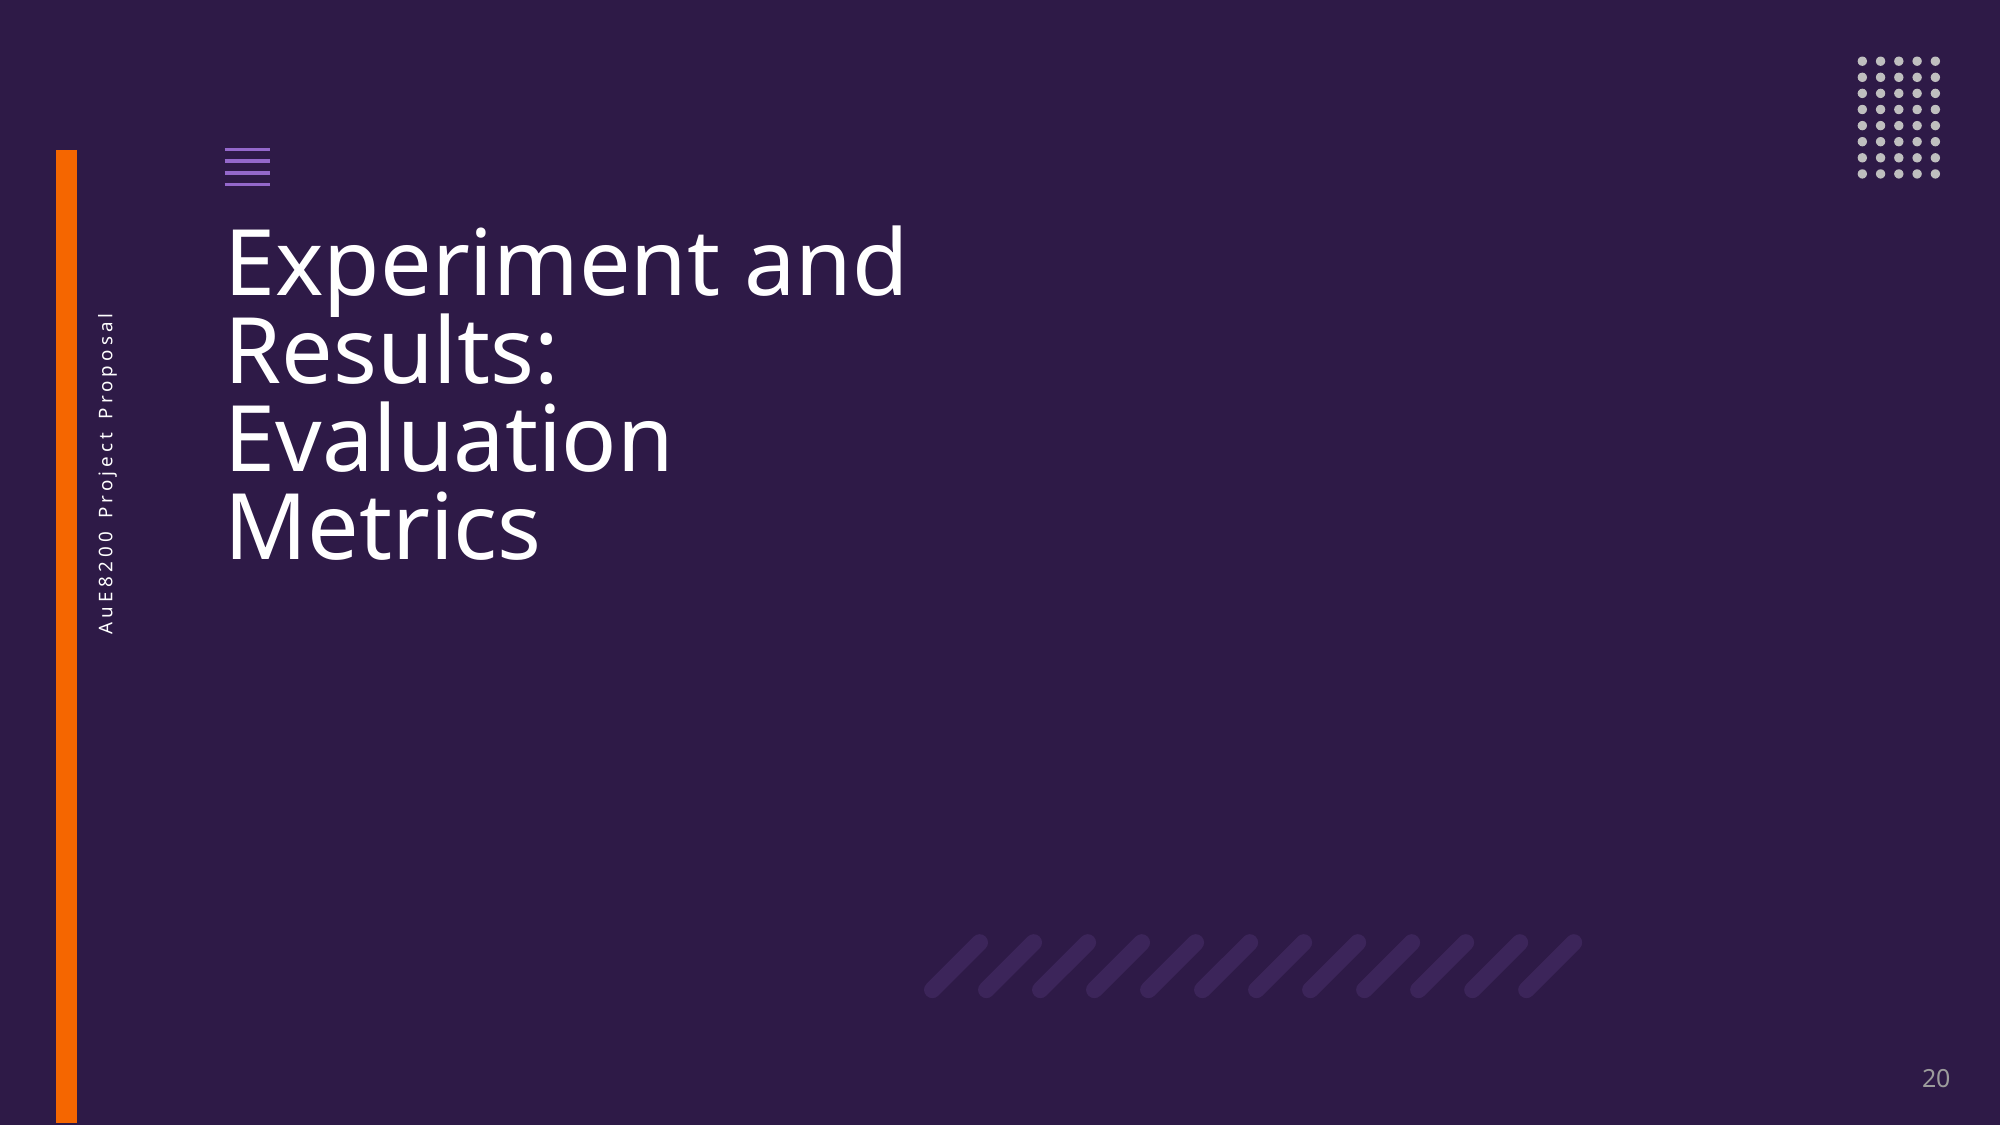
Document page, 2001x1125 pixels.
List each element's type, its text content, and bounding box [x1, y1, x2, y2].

slide_number 20 [1515, 1049, 1966, 1110]
title Experiment and Results: Evaluation Metrics [224, 224, 982, 492]
